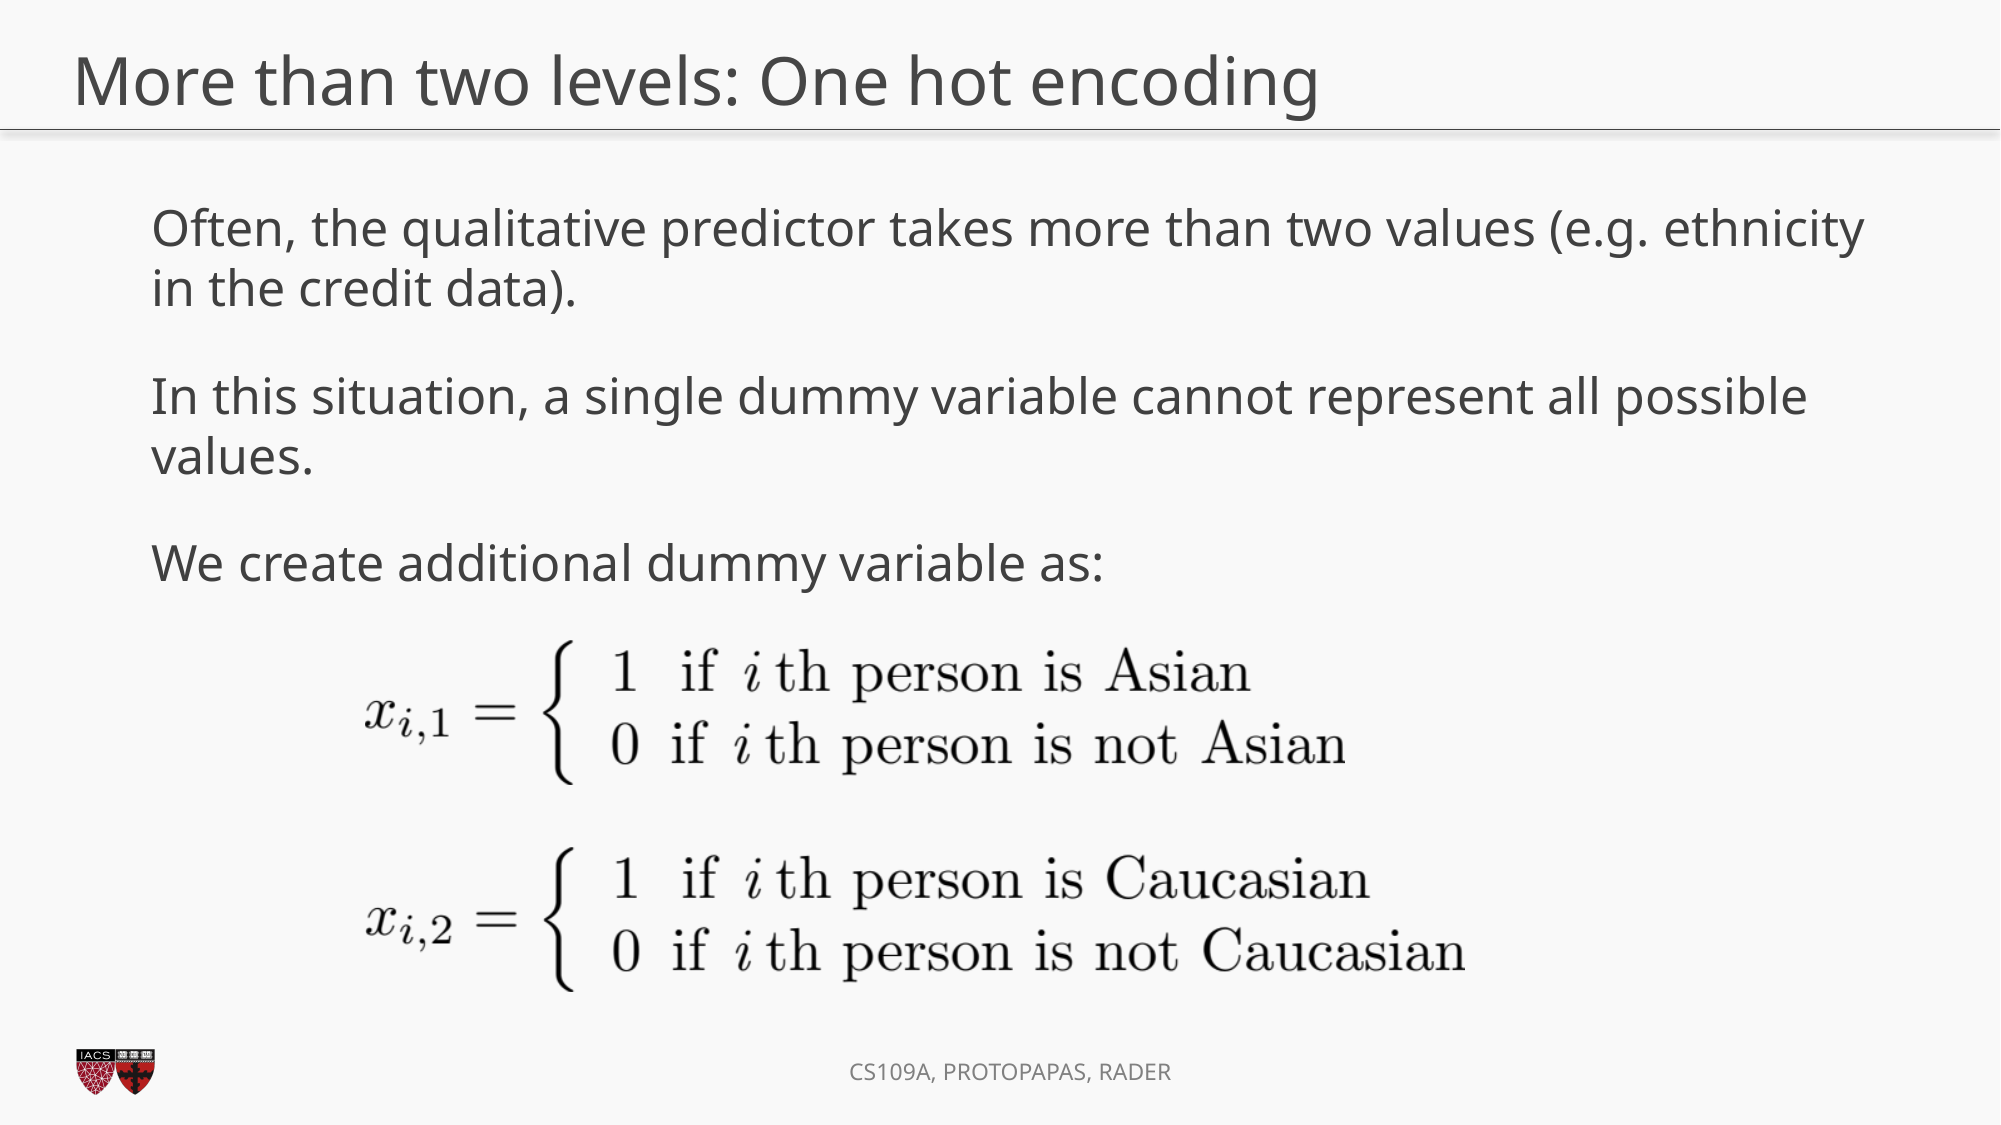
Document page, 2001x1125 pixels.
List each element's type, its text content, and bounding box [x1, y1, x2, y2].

title More than two levels: One hot encoding [57, 31, 1943, 158]
picture [75, 1049, 155, 1095]
picture [364, 846, 1466, 993]
list Often, the qualitative predictor takes more than two values (e.g. ethnicity in the credit data). In this situation, a single dummy variable cannot represent all possible values. We create additional dummy variable as: [136, 189, 1885, 536]
picture [364, 639, 1346, 785]
